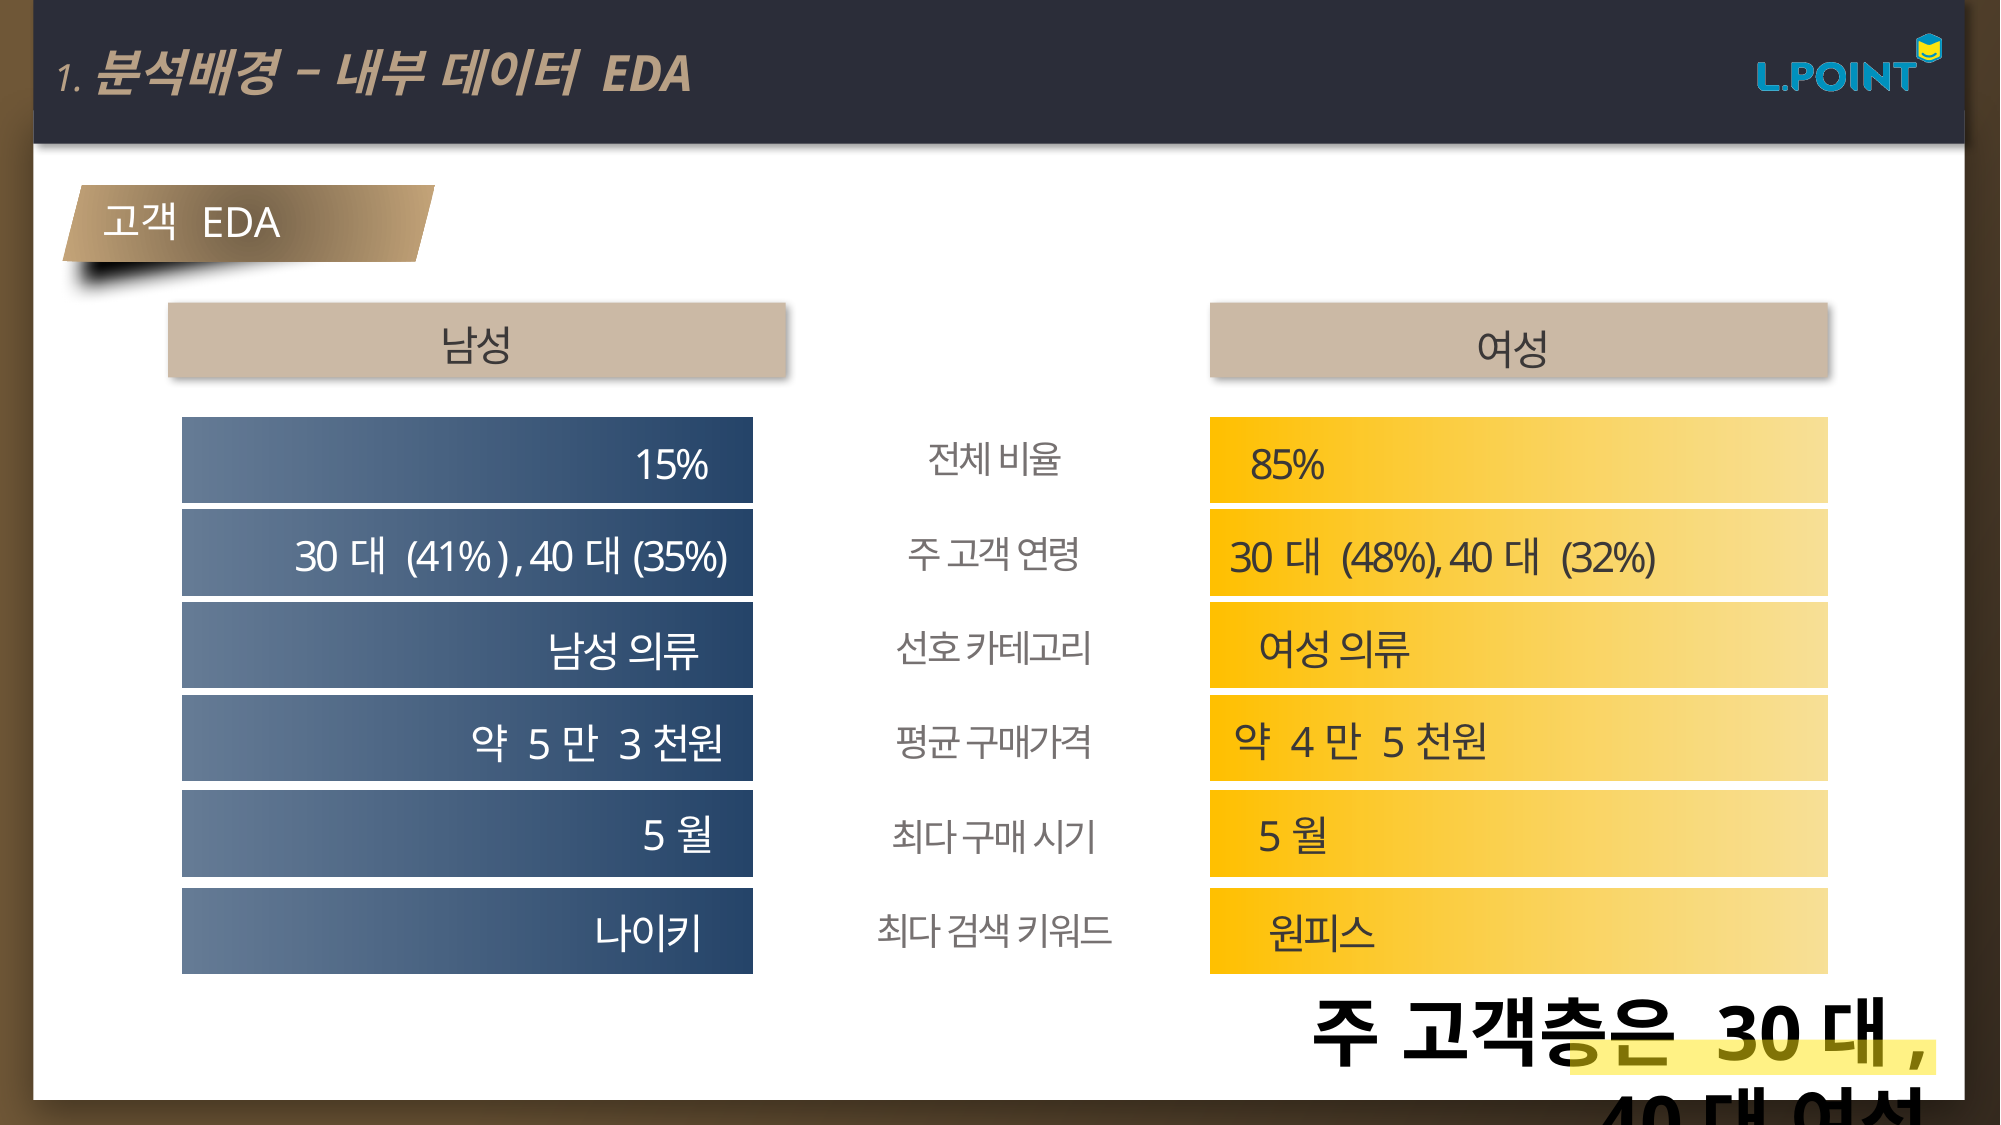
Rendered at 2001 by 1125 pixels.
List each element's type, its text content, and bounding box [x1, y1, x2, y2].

text_box [1569, 1039, 1937, 1076]
slide_number 4 [1944, 1047, 1953, 1107]
text_box 1.분석배경 – 내부 데이터 EDA [52, 0, 1089, 145]
picture [1751, 28, 1947, 97]
text_box 주 고객층은 30대, 40대 여성 [1216, 978, 1944, 1125]
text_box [168, 302, 1828, 974]
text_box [46, 184, 436, 290]
